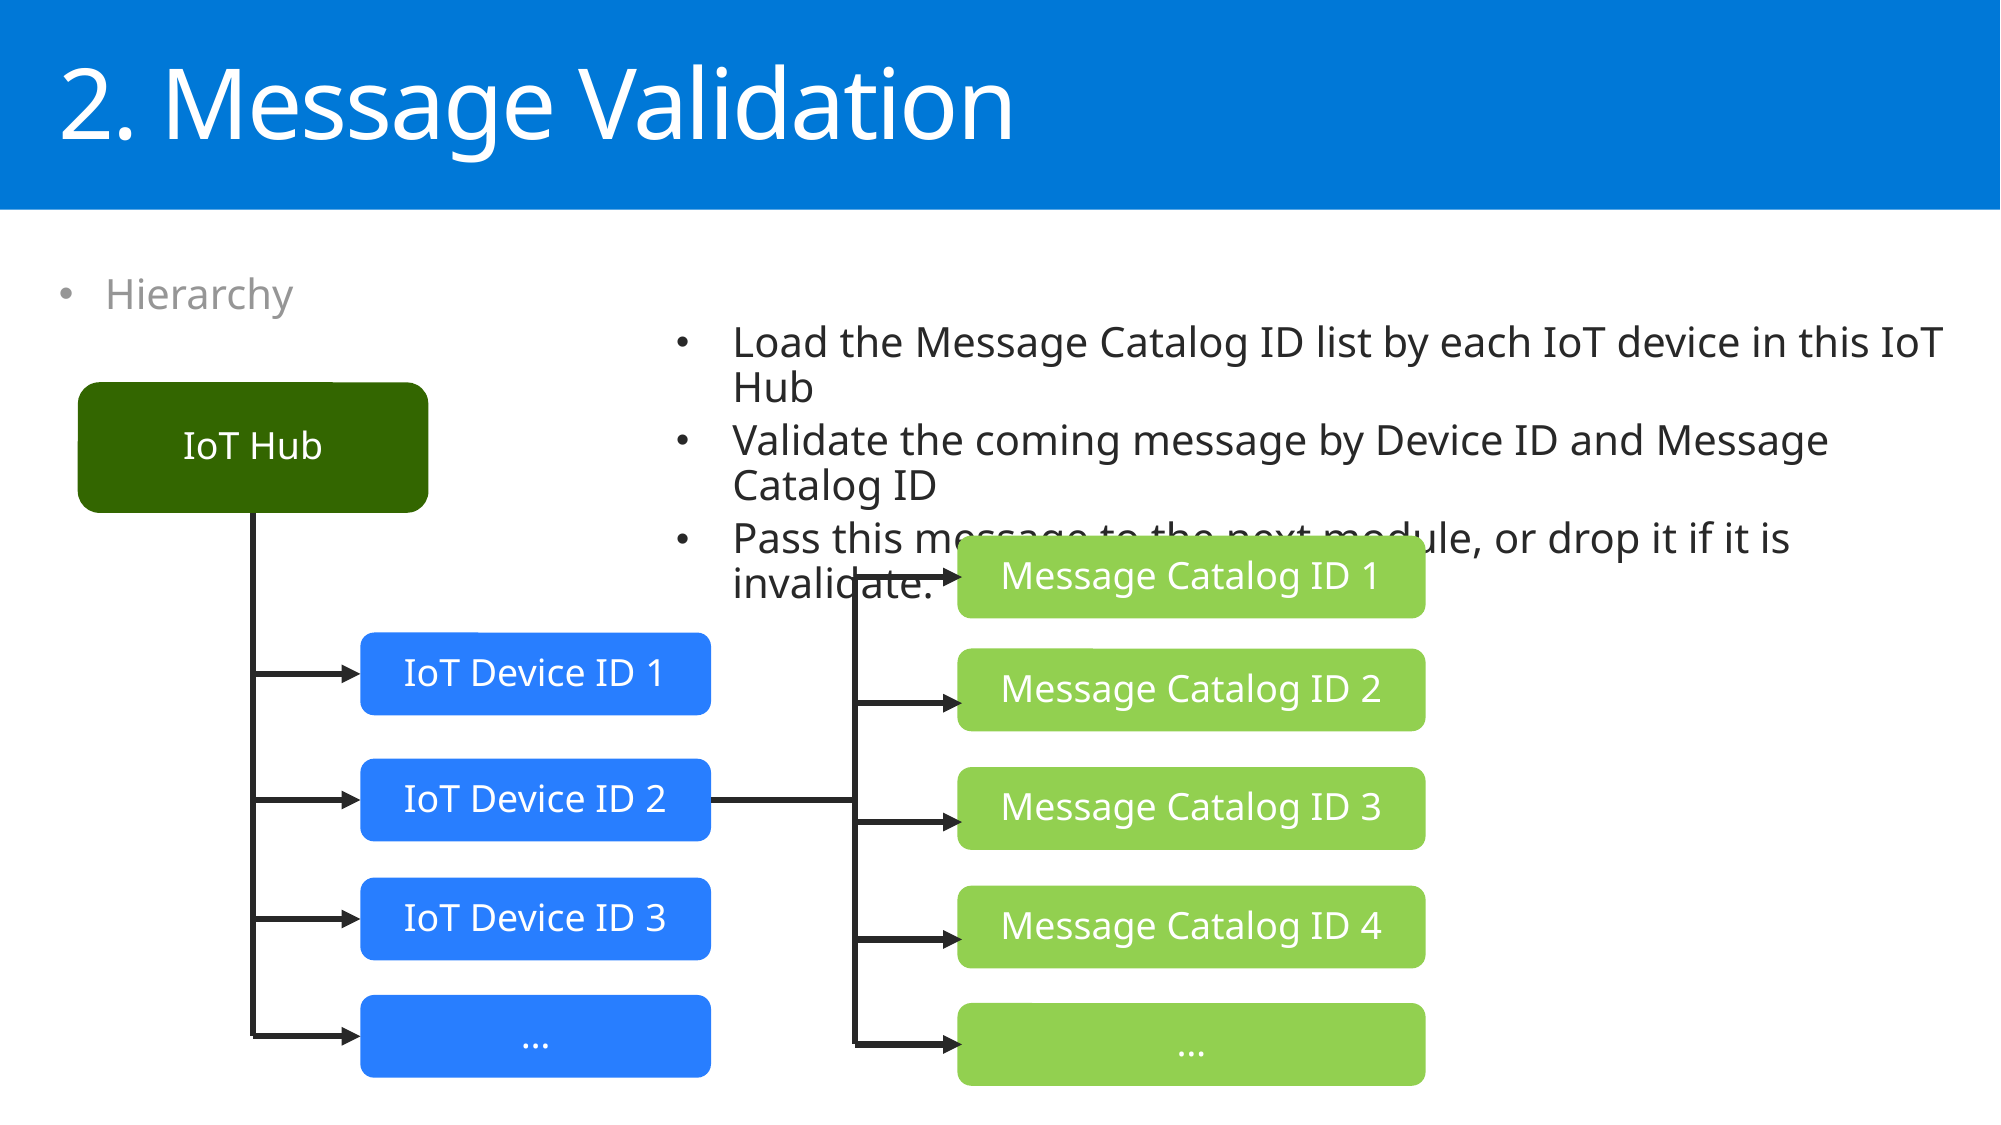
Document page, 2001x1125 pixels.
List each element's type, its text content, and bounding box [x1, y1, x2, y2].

text_box IoT Device ID 1 [359, 631, 712, 717]
text_box IoT Device ID 2 [359, 757, 712, 843]
text_box [0, 0, 2000, 210]
text_box 2. Message Validation [44, 47, 2000, 206]
text_box Message Catalog ID 2 [956, 647, 1427, 733]
text_box Hierarchy [44, 260, 326, 326]
text_box IoT Device ID 3 [359, 876, 712, 962]
text_box … [956, 1002, 1427, 1087]
text_box IoT Hub [76, 381, 430, 514]
text_box Load the Message Catalog ID list by each IoT device in this IoT Hub Validate the coming message by Device ID and Message Catalog ID Pass this message to the next module, or drop it if it is invalidate. [652, 306, 1970, 624]
text_box Message Catalog ID 1 [956, 534, 1427, 620]
text_box Message Catalog ID 4 [956, 884, 1427, 970]
text_box Message Catalog ID 3 [956, 766, 1427, 851]
text_box … [359, 994, 712, 1079]
